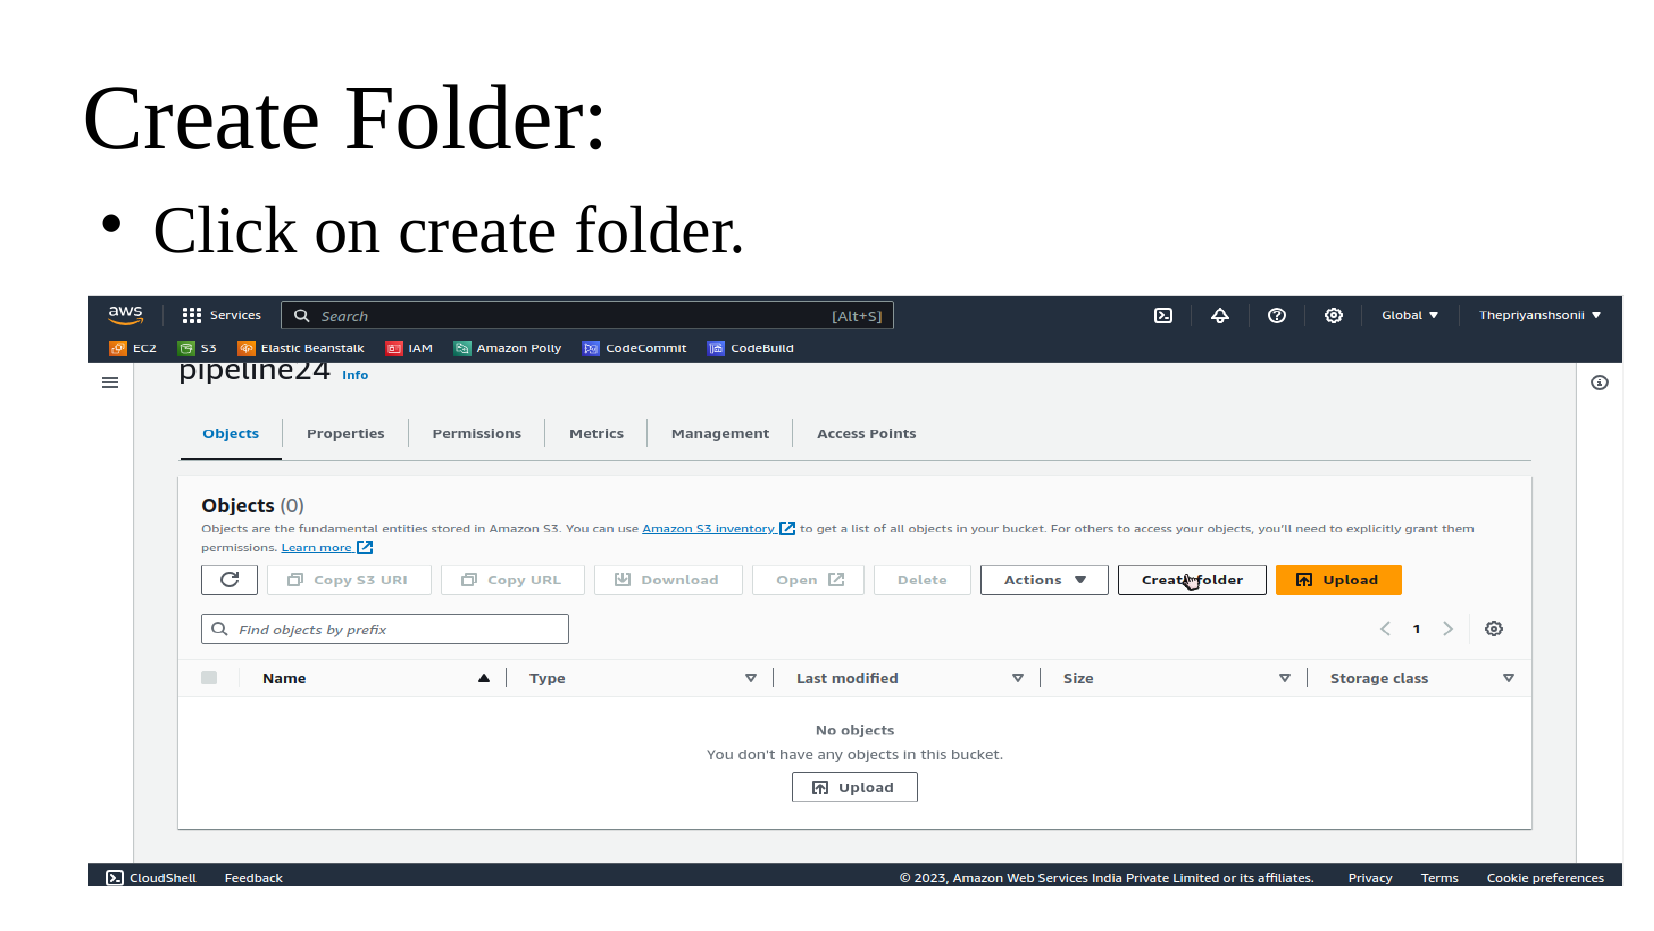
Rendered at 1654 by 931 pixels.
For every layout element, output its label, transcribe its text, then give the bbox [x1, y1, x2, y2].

picture [88, 295, 1624, 886]
list Click on create folder. [82, 188, 1571, 266]
title Create Folder: [82, 36, 1571, 188]
